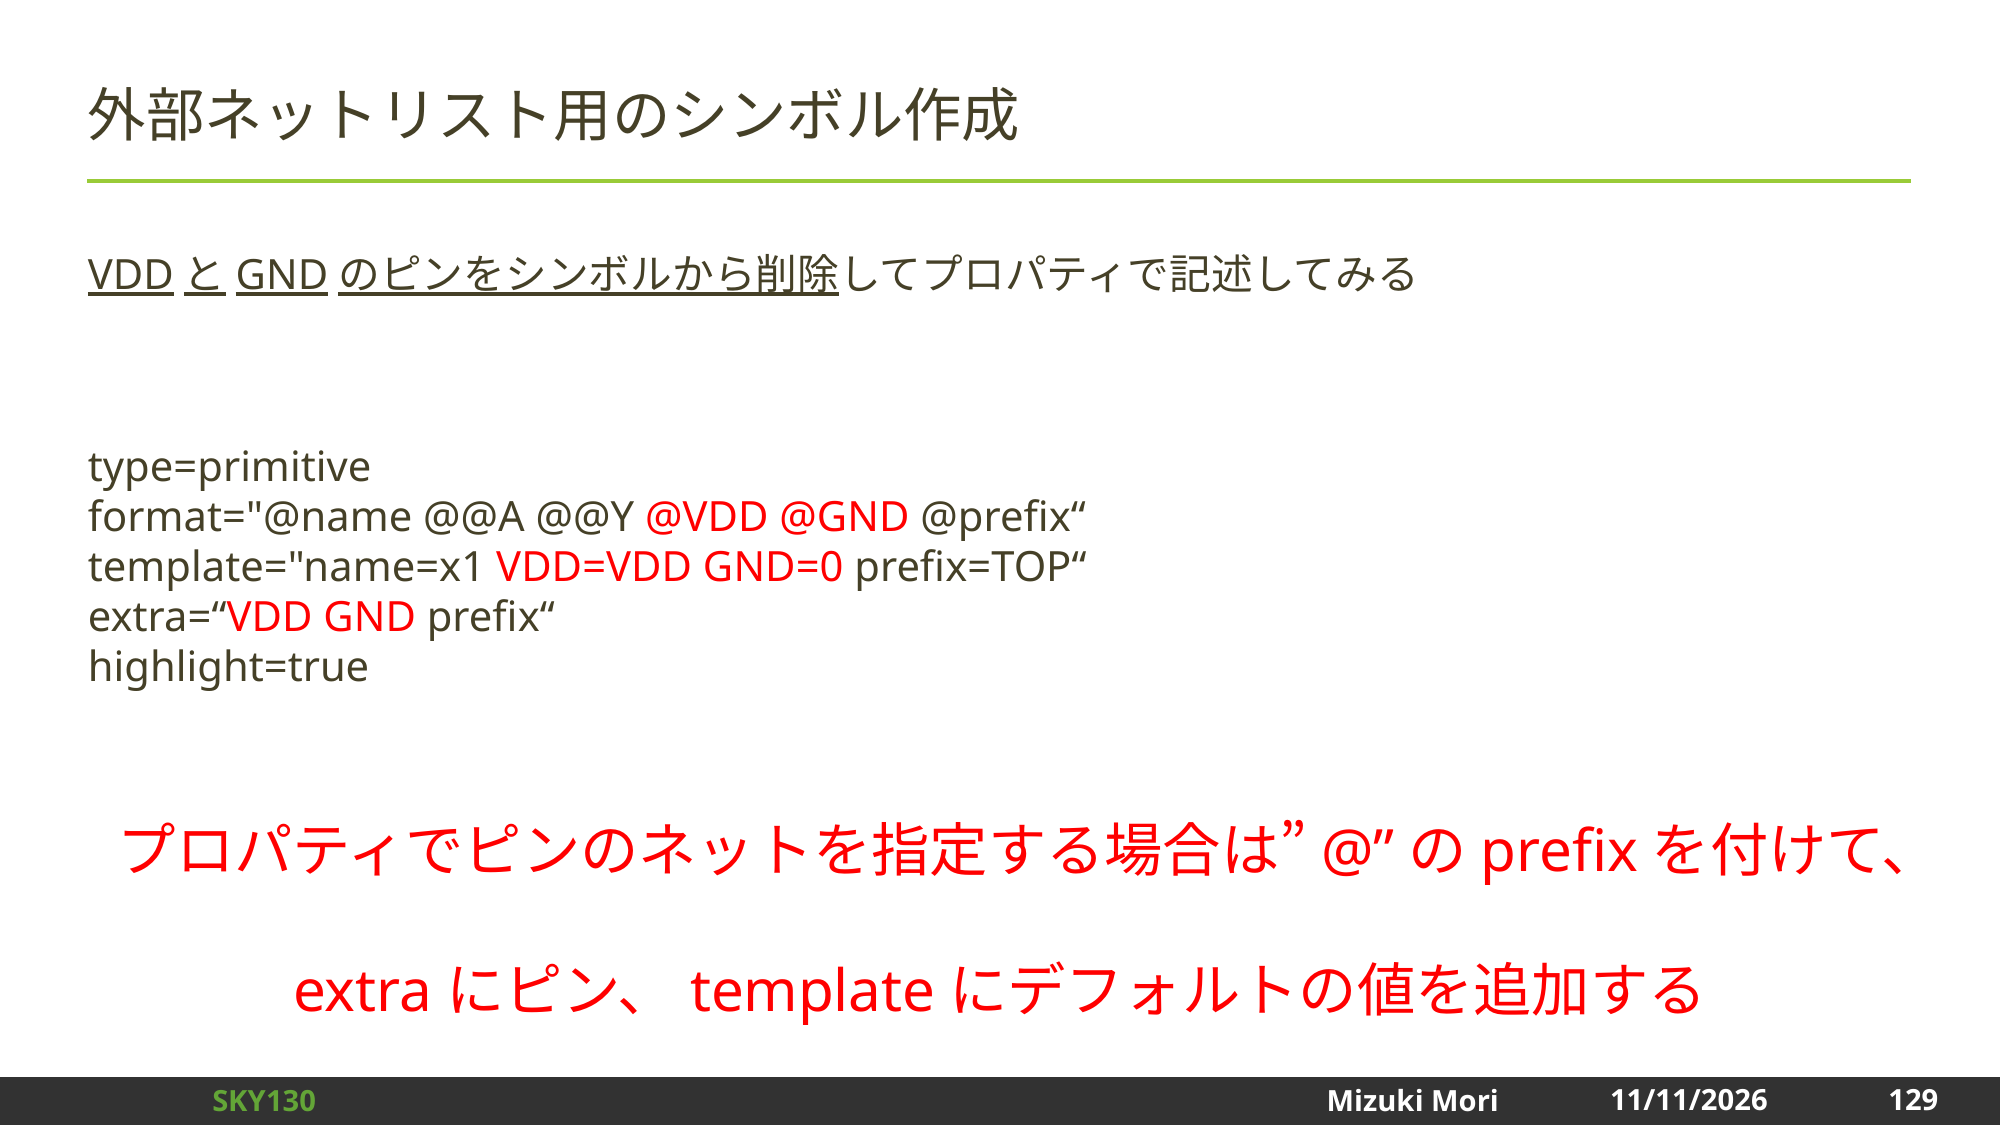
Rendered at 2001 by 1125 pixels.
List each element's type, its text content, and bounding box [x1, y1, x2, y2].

list VDDとGNDのピンをシンボルから削除してプロパティで記述してみる type=primitive format="@name @@A @@Y @VDD @GND @prefix“ template="name=x1 VDD=VDD GND=0 prefix=TOP“ extra=“VDD GND prefix“ highlight=true [72, 239, 1912, 995]
text_box プロパティでピンのネットを指定する場合は”@”のprefixを付けて、 extraにピン、templateにデフォルトの値を追加する [94, 806, 1906, 1031]
slide_number 129 [1826, 1076, 2000, 1125]
picture [0, 1077, 1550, 1125]
title 外部ネットリスト用のシンボル作成 [72, 70, 1912, 163]
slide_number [1550, 1077, 1826, 1125]
